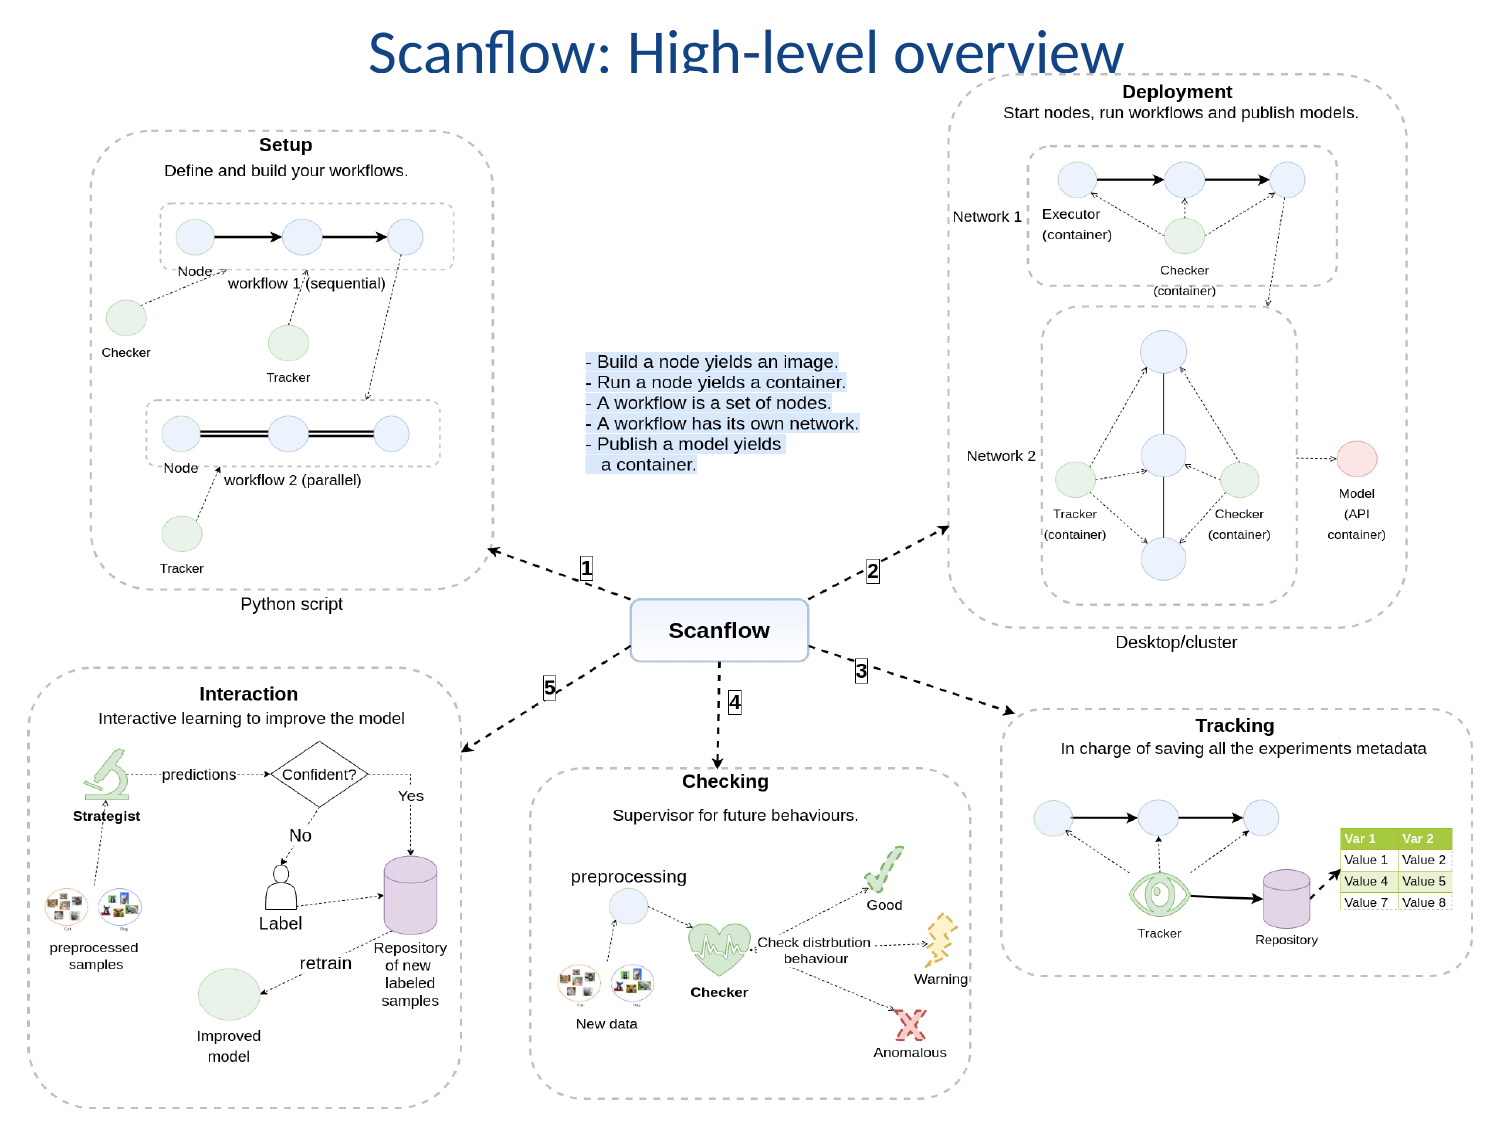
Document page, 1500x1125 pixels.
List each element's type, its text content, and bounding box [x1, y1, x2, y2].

text_box Scanflow: High-level overview [14, 0, 1480, 100]
picture [27, 72, 1473, 1110]
